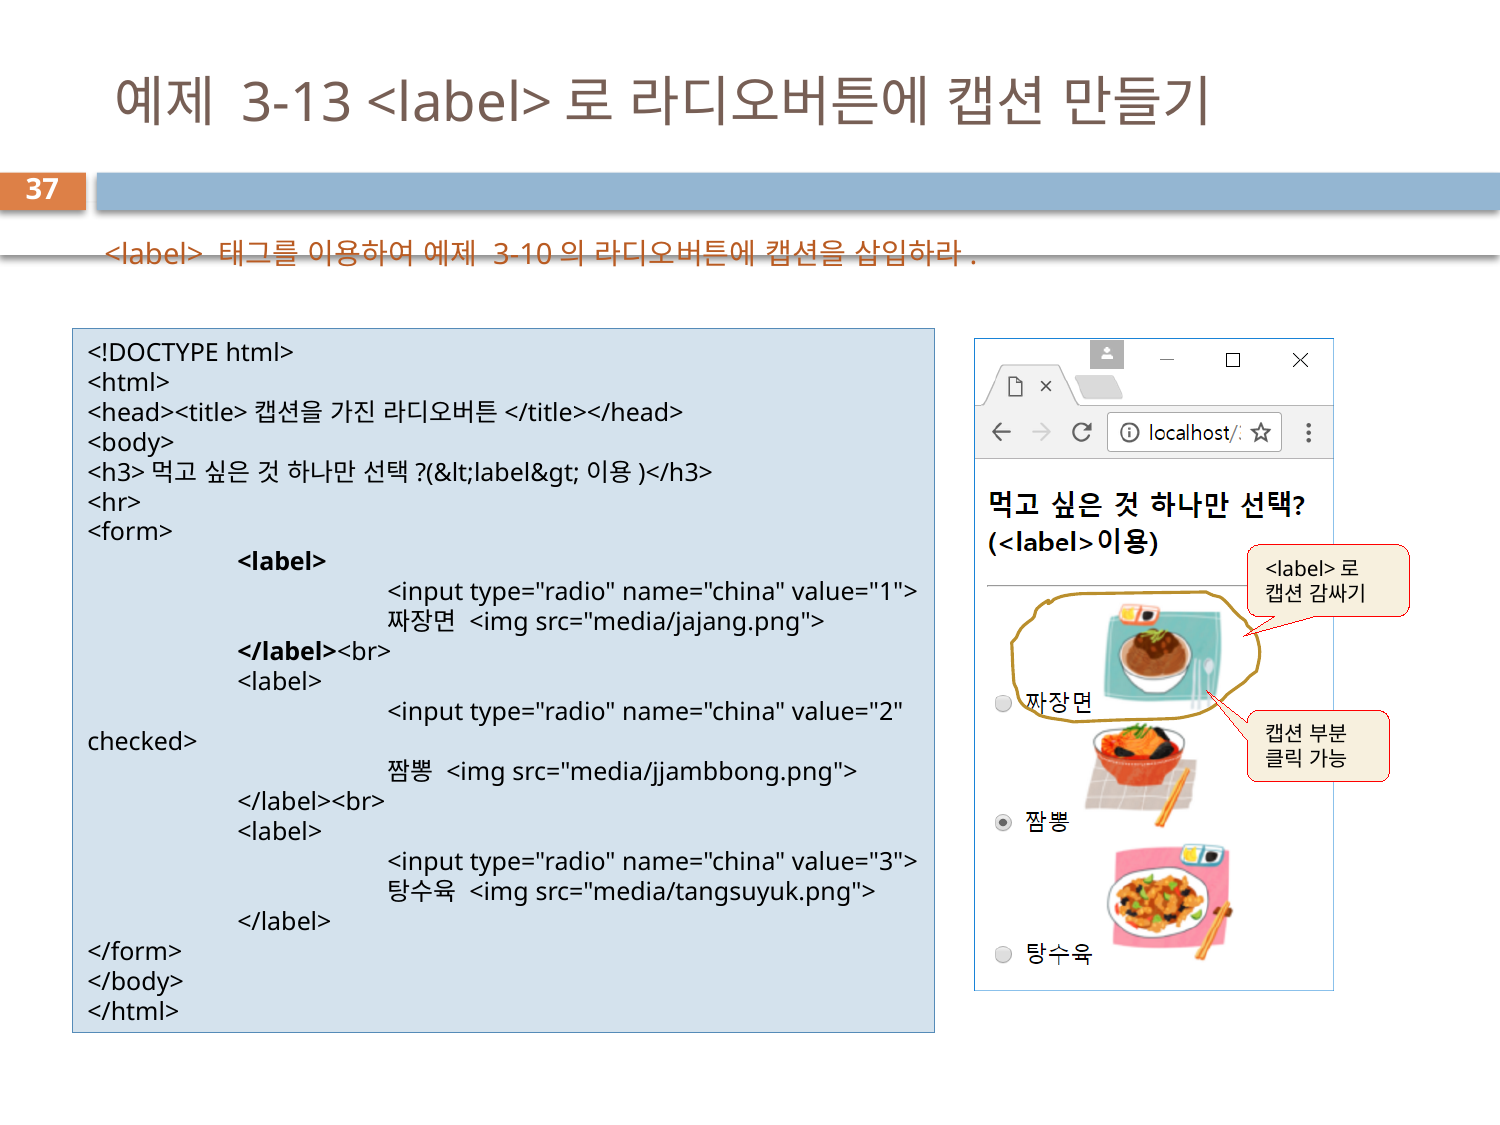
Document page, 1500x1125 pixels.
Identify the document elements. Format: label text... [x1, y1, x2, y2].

text_box <!DOCTYPE html> <html> <head><title>캡션을 가진 라디오버튼</title></head> <body> <h3>먹고 싶은 것 하나만 선택?(&lt;label&gt;이용)</h3> <hr> <form> <label> <input type="radio" name="china" value="1"> 짜장면 <img src="media/jajang.png"> </label><br> <label> <input type="radio" name="china" value="2" checked> 짬뽕 <img src="media/jjambbong.png"> </label><br> <label> <input type="radio" name="china" value="3"> 탕수육 <img src="media/tangsuyuk.png"> </label> </form> </body> </html> [72, 328, 935, 1033]
slide_number 37 [0, 170, 87, 211]
text_box <label>로 캡션 감싸기 [1339, 544, 1410, 617]
picture [974, 337, 1335, 991]
text_box 캡션 부분 클릭 가능 [1339, 710, 1390, 782]
text_box <label> 태그를 이용하여 예제 3-10의 라디오버튼에 캡션을 삽입하라. [89, 228, 1334, 279]
title 예제 3-13 <label>로 라디오버튼에 캡션 만들기 [99, 37, 1438, 161]
